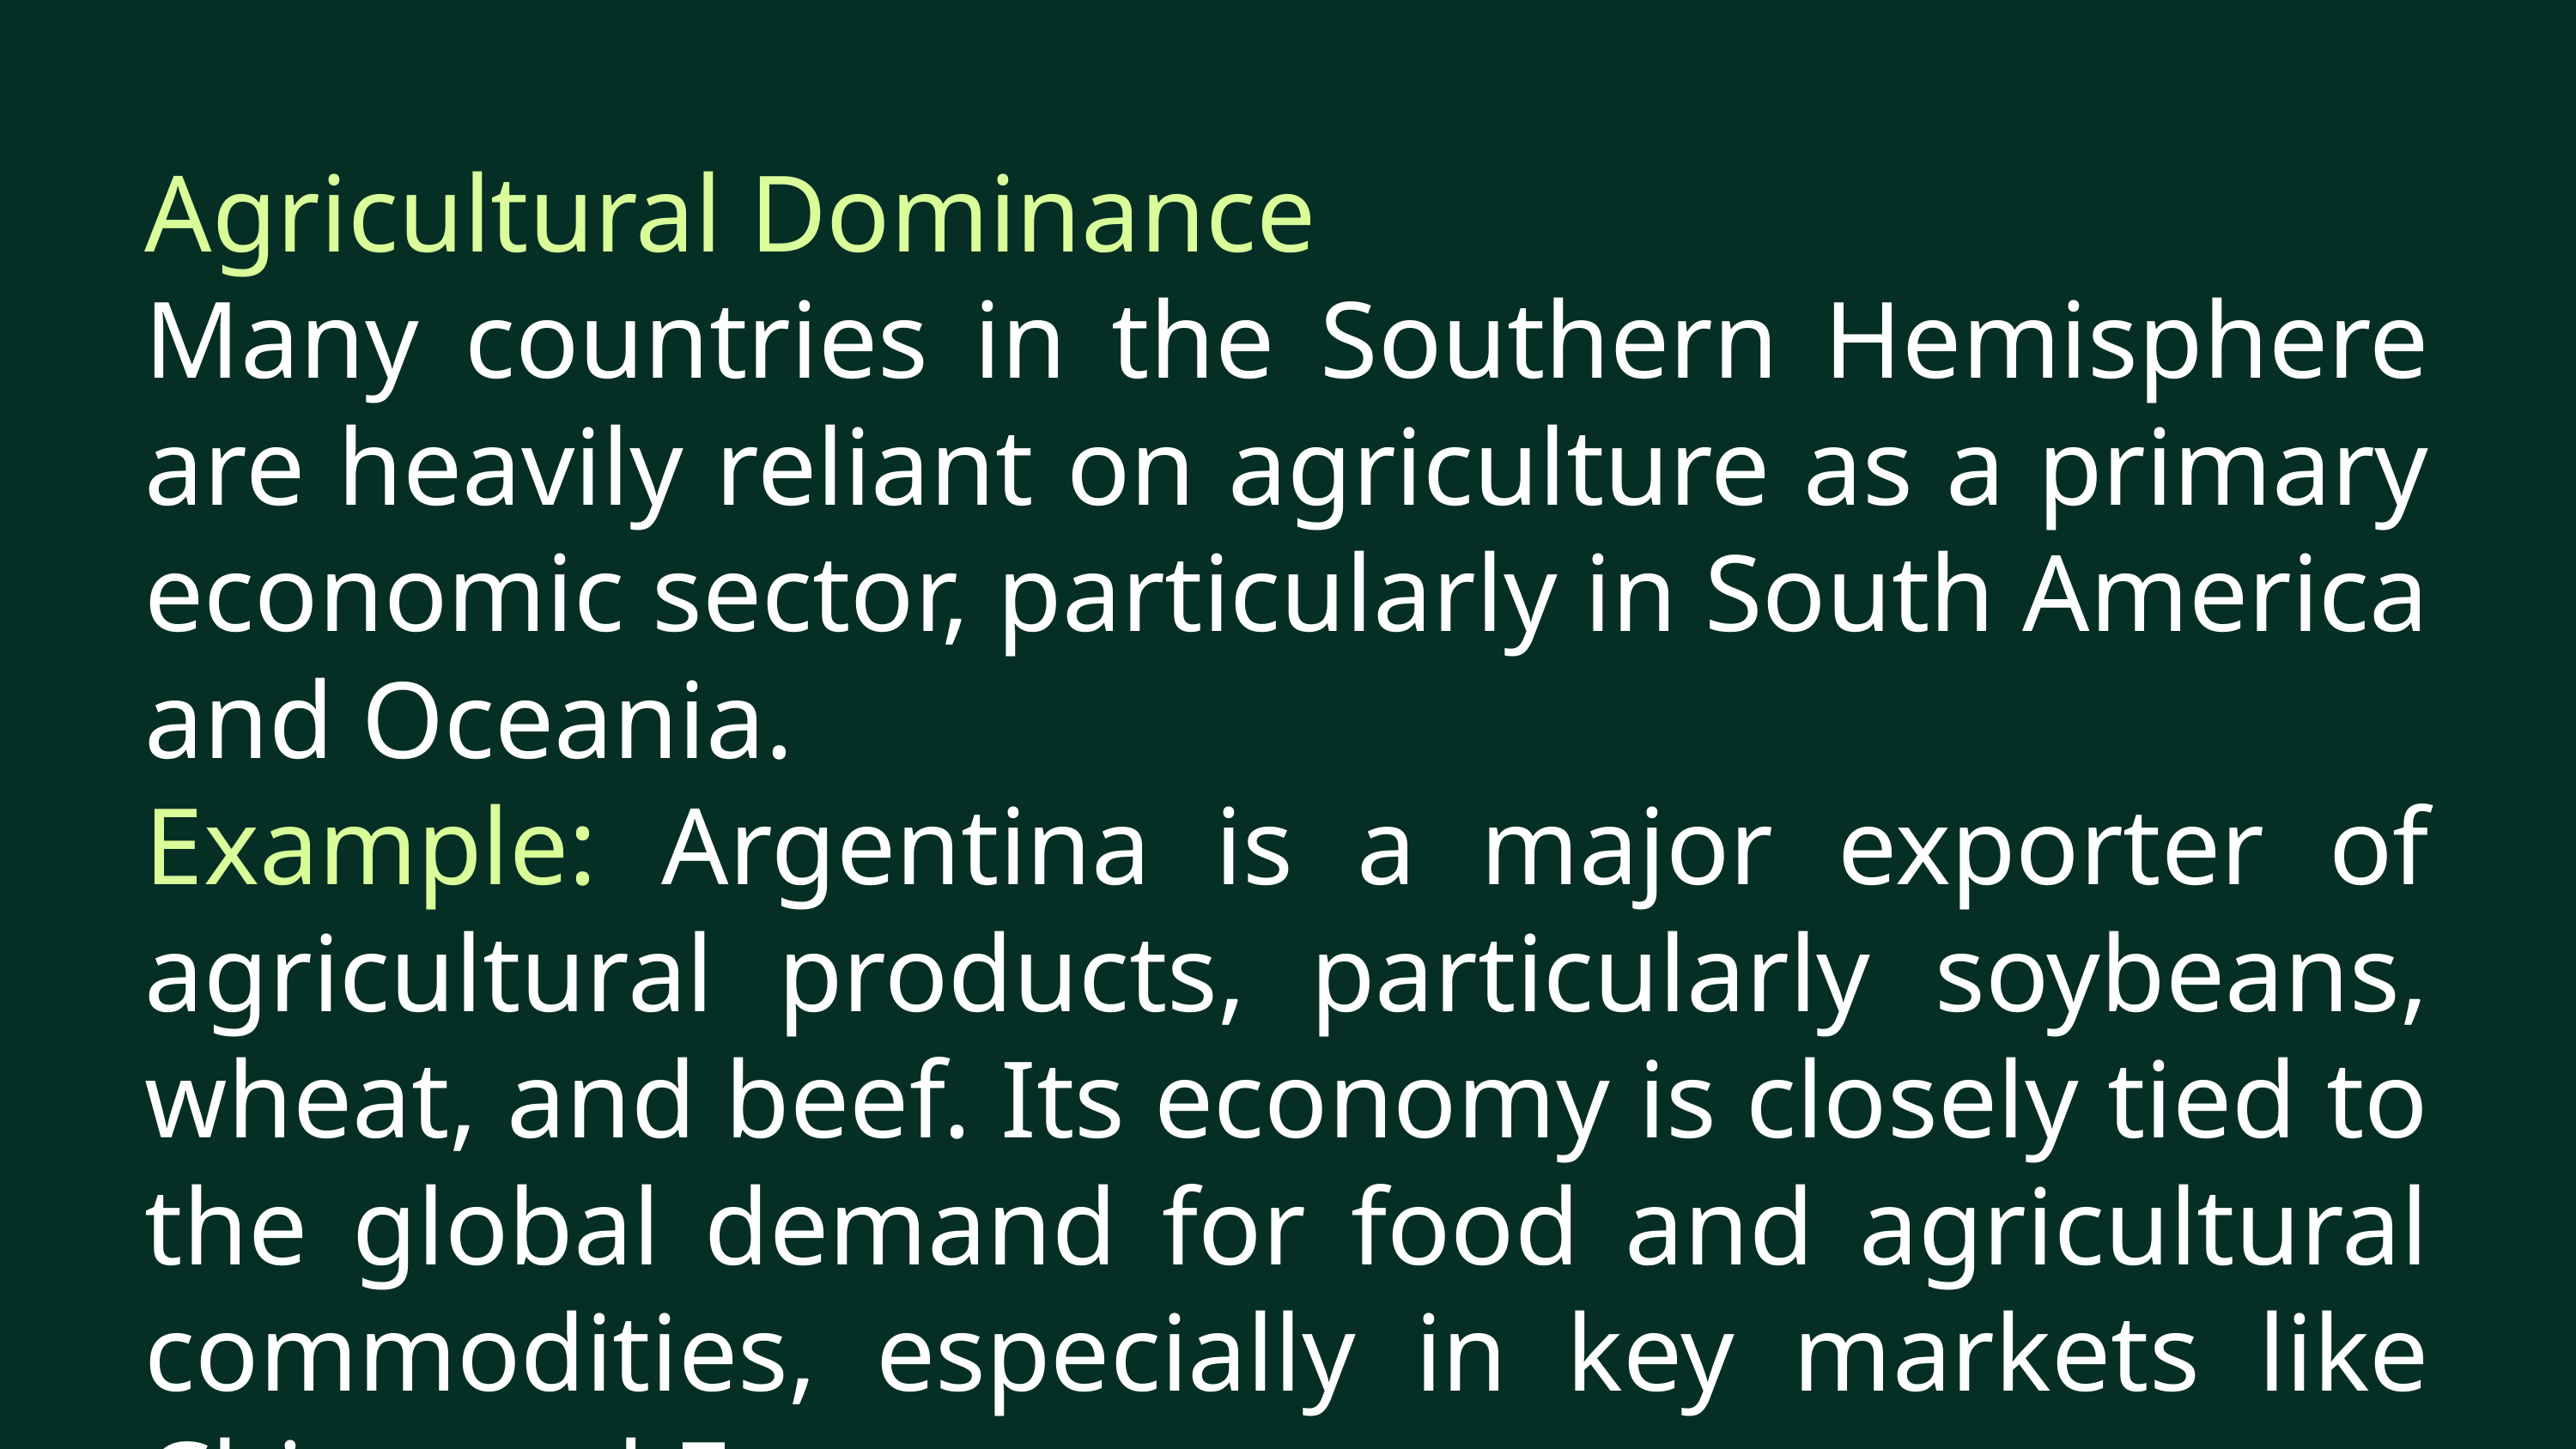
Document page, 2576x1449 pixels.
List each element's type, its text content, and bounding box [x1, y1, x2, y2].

text_box Agricultural Dominance Many countries in the Southern Hemisphere are heavily reliant on agriculture as a primary economic sector, particularly in South America and Oceania. Example: Argentina is a major exporter of agricultural products, particularly soybeans, wheat, and beef. Its economy is closely tied to the global demand for food and agricultural commodities, especially in key markets like China and Europe. [144, 146, 2432, 1449]
